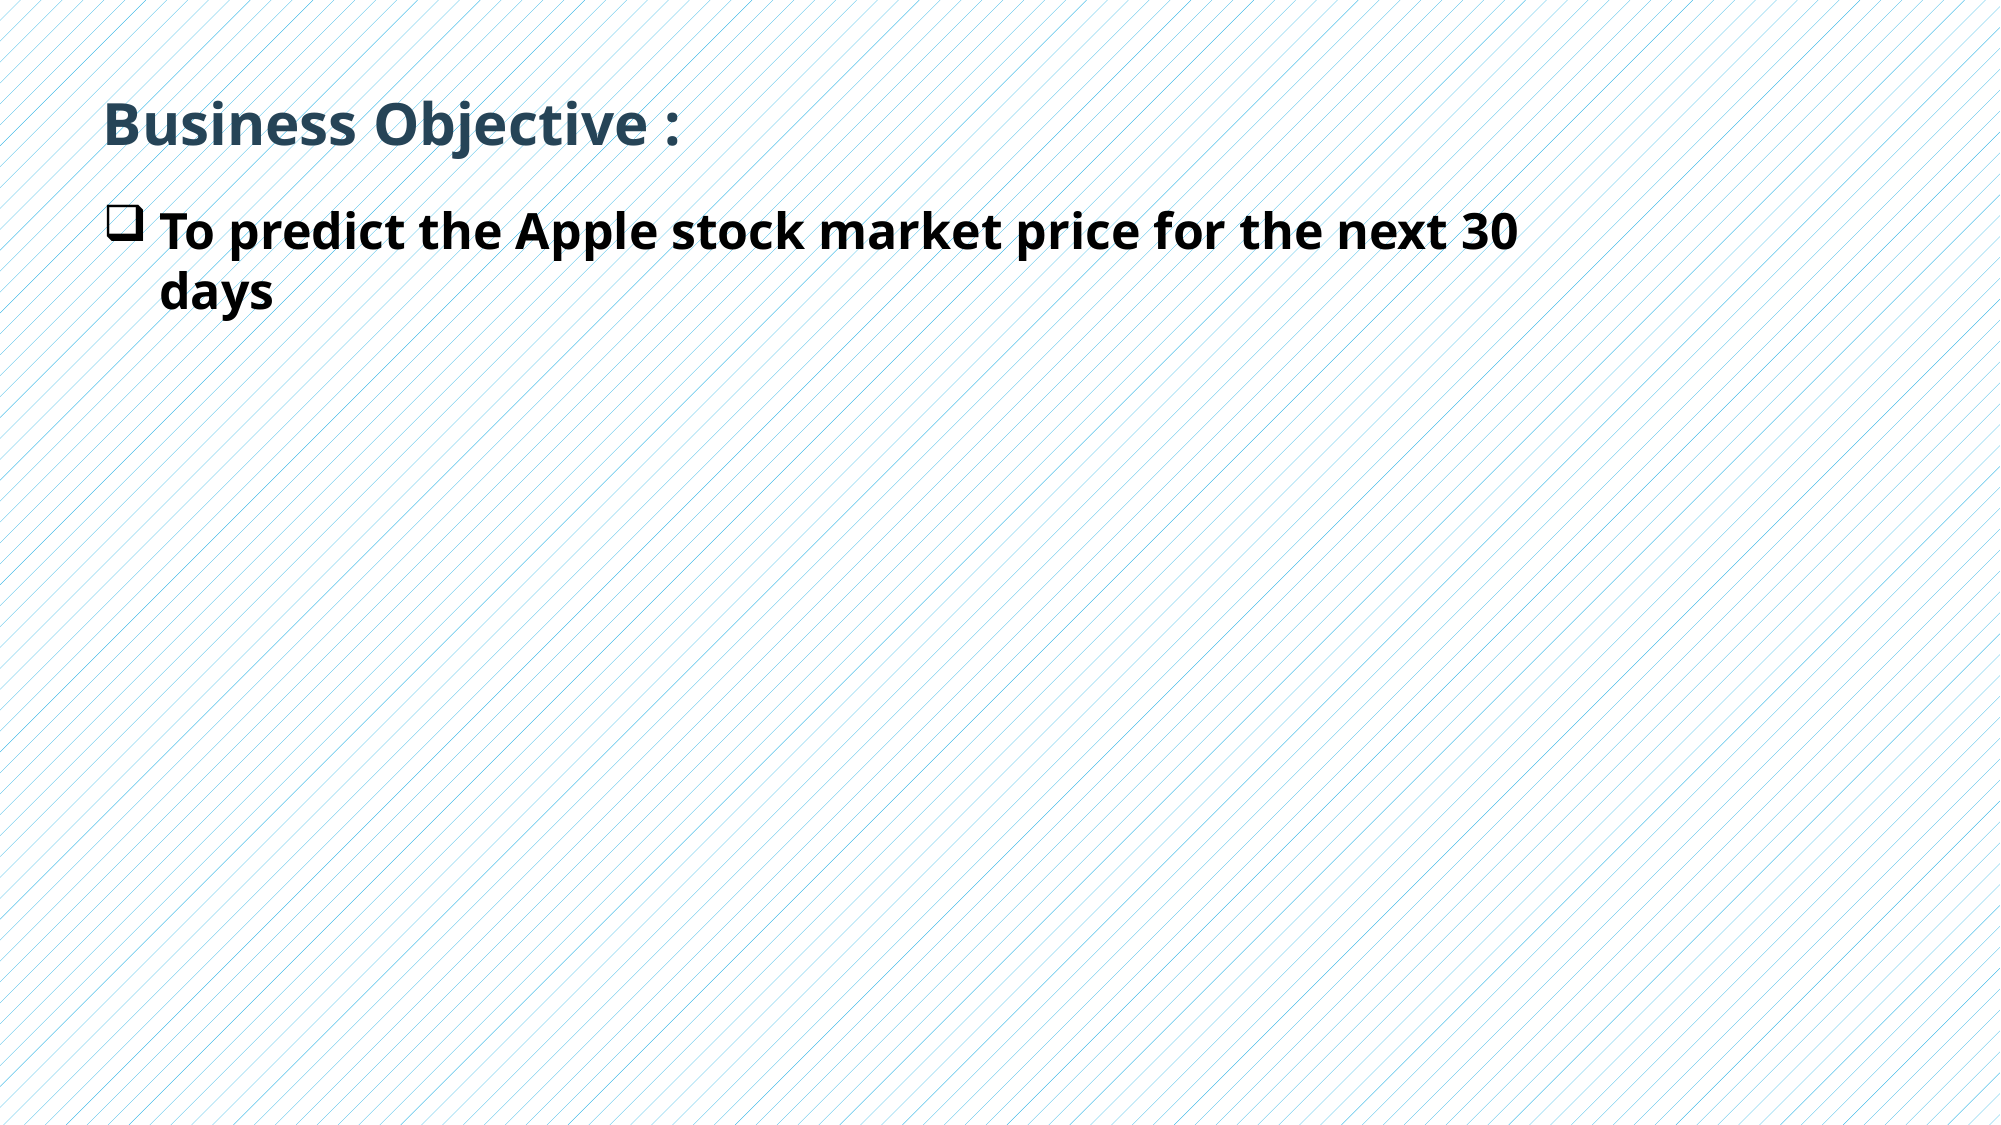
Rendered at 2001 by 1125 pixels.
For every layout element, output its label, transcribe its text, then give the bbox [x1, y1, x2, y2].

text_box To predict the Apple stock market price for the next 30 days [88, 192, 1583, 328]
text_box Business Objective : [88, 79, 828, 165]
